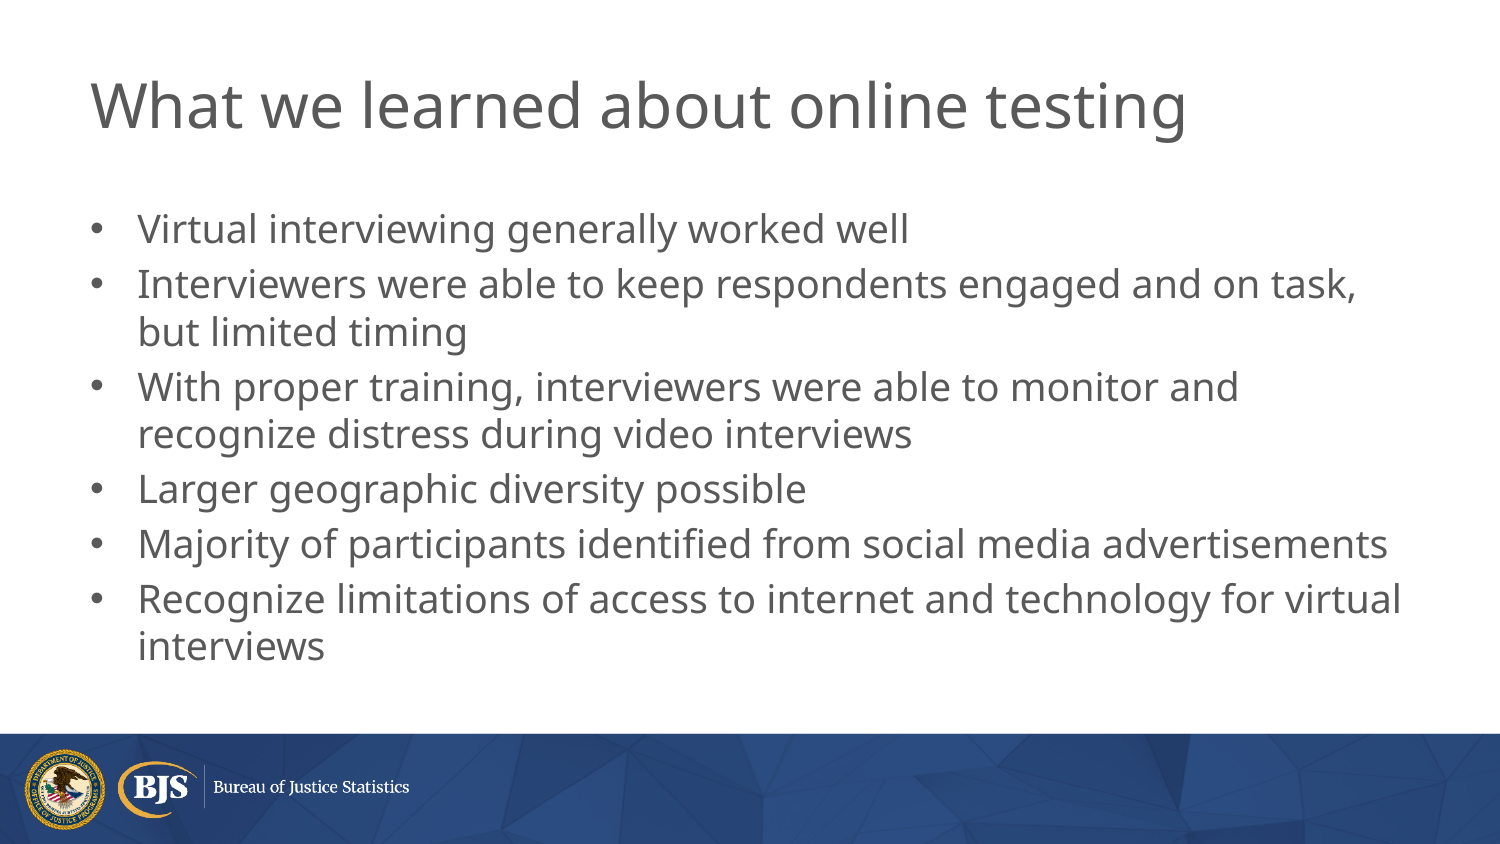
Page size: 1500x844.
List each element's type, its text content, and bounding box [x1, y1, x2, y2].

title What we learned about online testing [75, 33, 1425, 175]
list Virtual interviewing generally worked well Interviewers were able to keep respondents engaged and on task, but limited timing With proper training, interviewers were able to monitor and recognize distress during video interviews Larger geographic diversity possible Majority of participants identified from social media advertisements Recognize limitations of access to internet and technology for virtual interviews [75, 196, 1425, 722]
picture [0, 0, 1500, 844]
